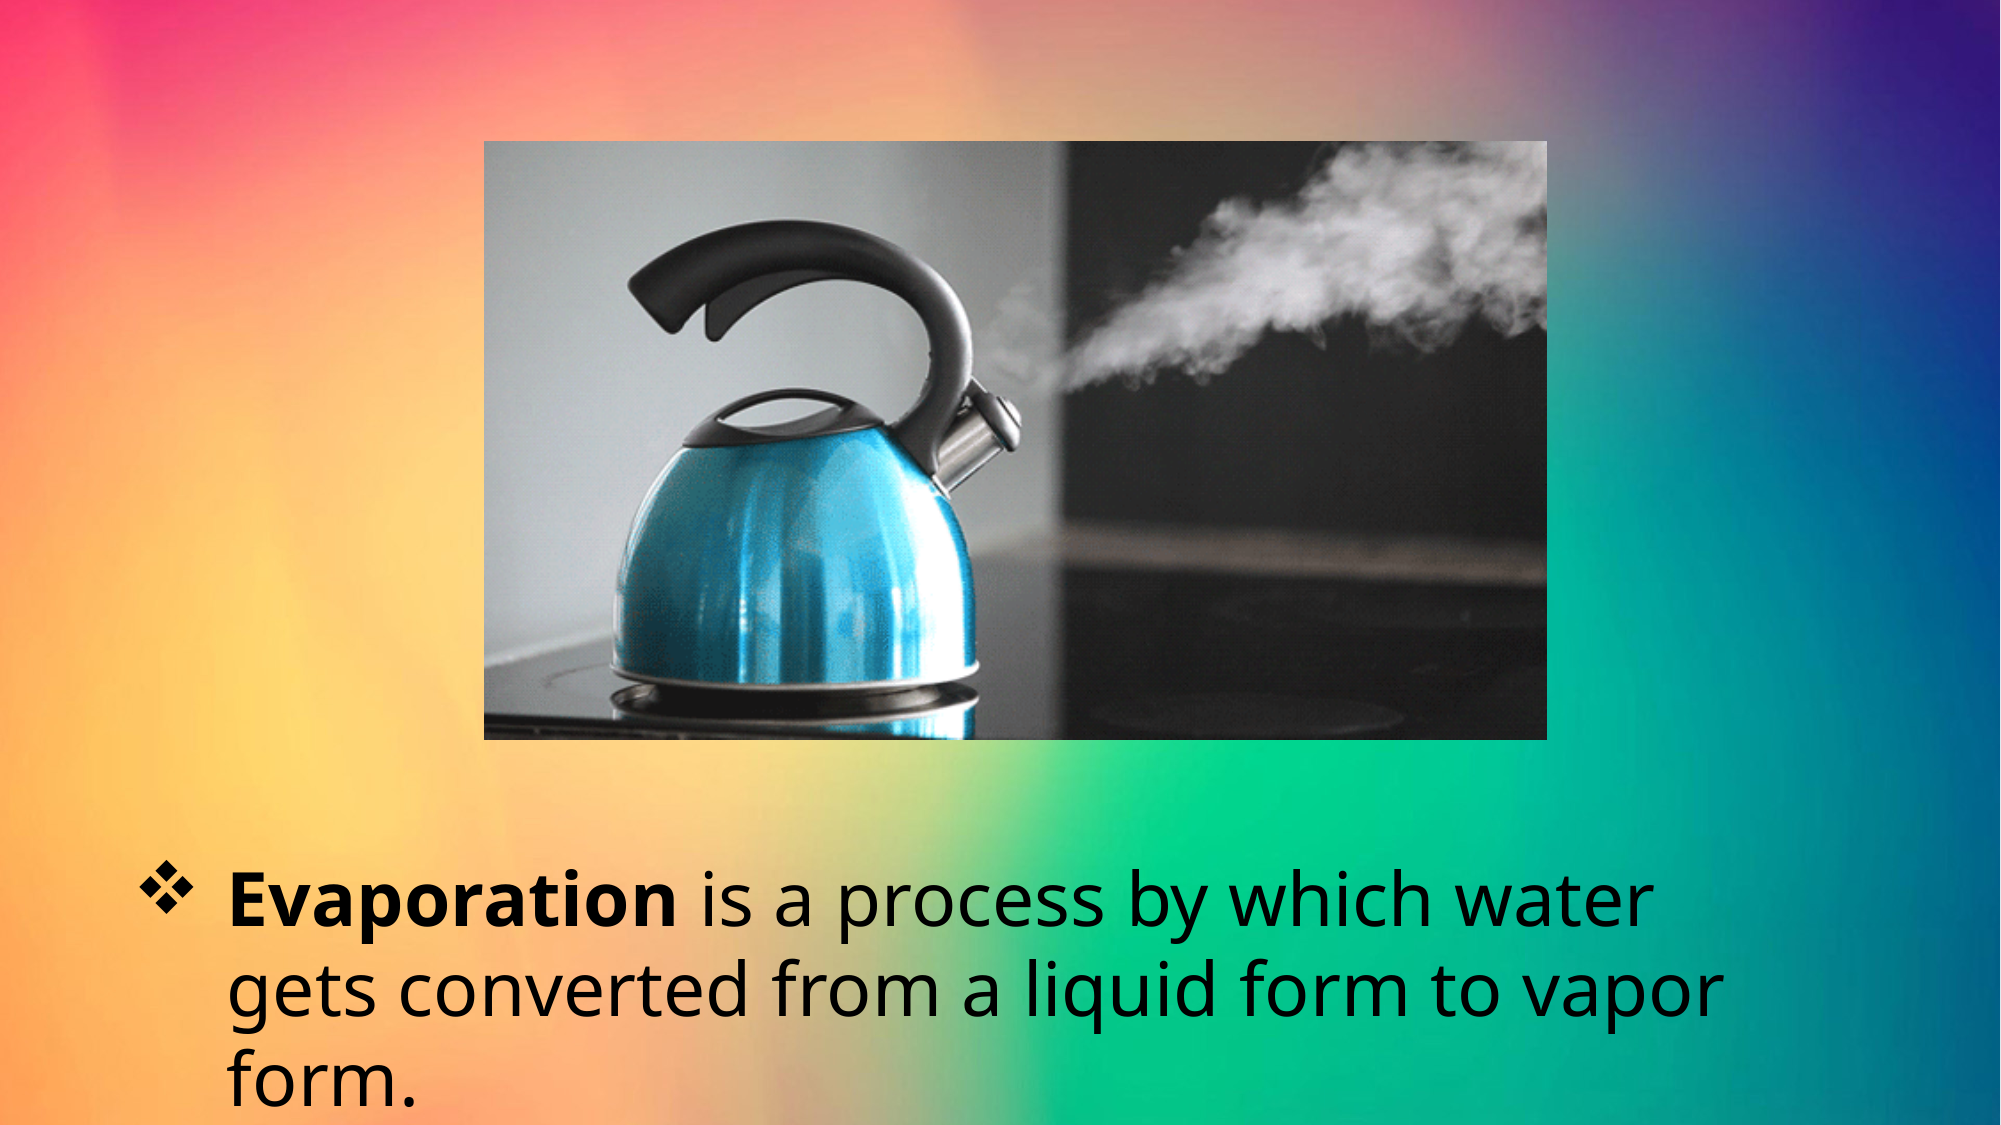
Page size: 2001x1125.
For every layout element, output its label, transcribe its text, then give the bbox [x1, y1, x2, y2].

text_box Evaporation is a process by which water gets converted from a liquid form to vapor form. [118, 844, 1826, 1125]
picture [0, 0, 2001, 1125]
